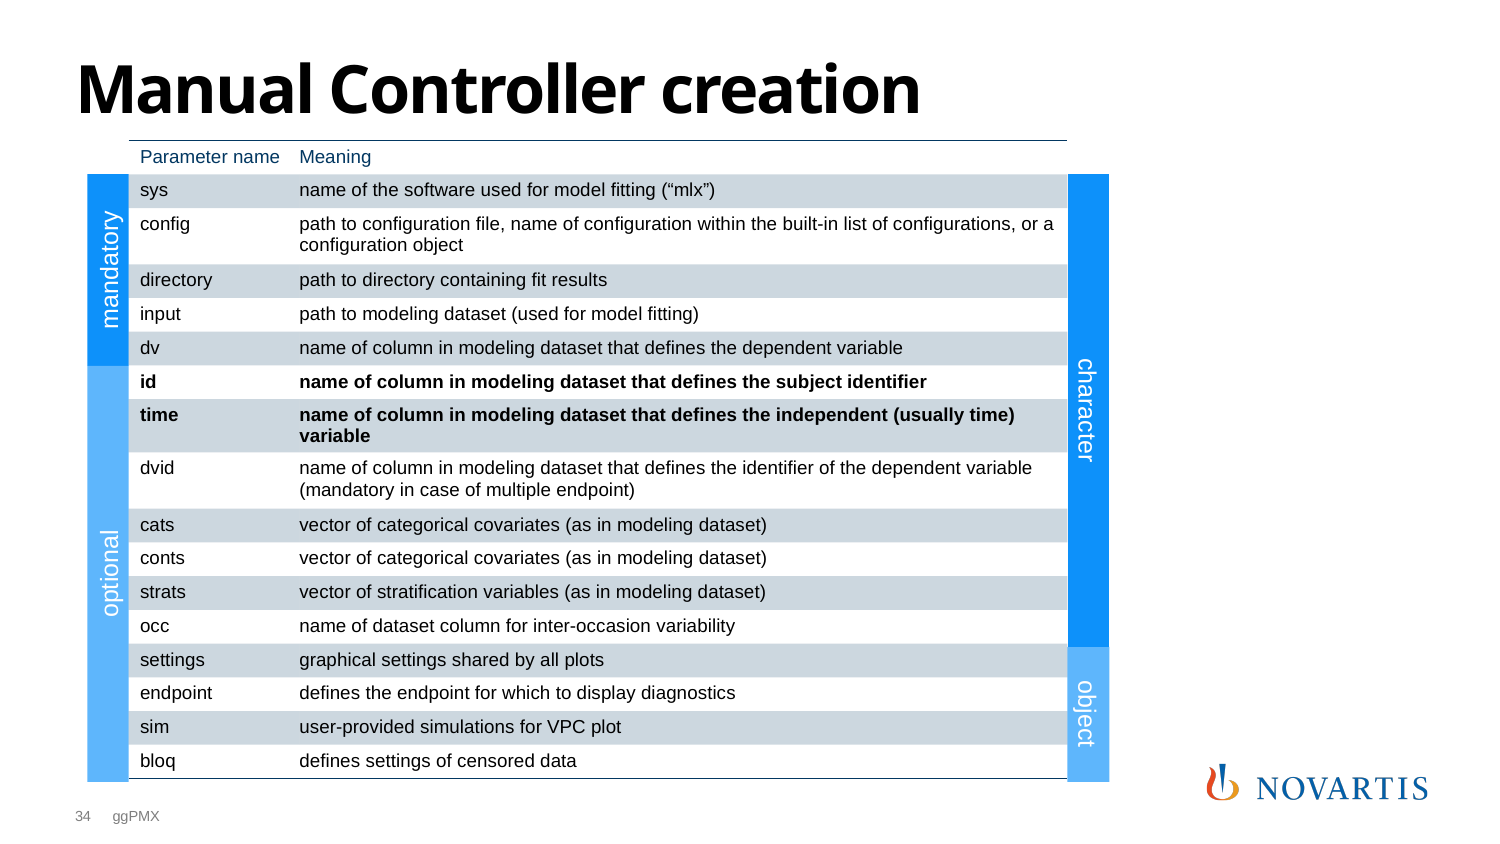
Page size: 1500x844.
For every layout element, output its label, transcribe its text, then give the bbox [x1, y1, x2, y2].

table_cell name of column in modeling dataset that defines the independent (usually time) variable [299, 399, 1067, 452]
table_cell graphical settings shared by all plots [299, 644, 1067, 677]
table_cell occ [129, 610, 299, 644]
table_cell input [129, 298, 299, 332]
table_cell sim [129, 711, 299, 745]
table_cell path to configuration file, name of configuration within the built-in list of configurations, or a configuration object [299, 208, 1067, 264]
table_cell dv [129, 332, 299, 365]
title Manual Controller creation [75, 56, 1313, 142]
table_cell name of column in modeling dataset that defines the identifier of the dependent variable (mandatory in case of multiple endpoint) [299, 452, 1067, 509]
text_box mandatory [87, 174, 129, 365]
table_cell defines settings of censored data [299, 745, 1067, 778]
table_cell path to modeling dataset (used for model fitting) [299, 298, 1067, 332]
table_cell sys [129, 174, 299, 208]
table_cell endpoint [129, 677, 299, 711]
table_header Parameter name [129, 141, 299, 174]
text_box character [1068, 174, 1109, 647]
table_cell vector of categorical covariates (as in modeling dataset) [299, 509, 1067, 542]
table_cell settings [129, 644, 299, 677]
table_header Meaning [299, 141, 1067, 174]
table_cell cats [129, 509, 299, 542]
table_cell conts [129, 542, 299, 576]
table_cell strats [129, 576, 299, 610]
table_cell user-provided simulations for VPC plot [299, 711, 1067, 745]
picture [1204, 761, 1430, 803]
table_cell name of column in modeling dataset that defines the subject identifier [299, 365, 1067, 399]
footer ggPMX [113, 806, 735, 844]
table_cell defines the endpoint for which to display diagnostics [299, 677, 1067, 711]
table_cell name of the software used for model fitting (“mlx”) [299, 174, 1067, 208]
table_cell name of column in modeling dataset that defines the dependent variable [299, 332, 1067, 365]
table_cell vector of stratification variables (as in modeling dataset) [299, 576, 1067, 610]
table_cell name of dataset column for inter-occasion variability [299, 610, 1067, 644]
table_cell directory [129, 264, 299, 298]
table_cell path to directory containing fit results [299, 264, 1067, 298]
table_cell id [129, 365, 299, 399]
table_cell vector of categorical covariates (as in modeling dataset) [299, 542, 1067, 576]
text_box object [1067, 646, 1110, 782]
text_box optional [87, 365, 129, 782]
table_cell config [129, 208, 299, 264]
table_cell time [129, 399, 299, 452]
slide_number 34 [75, 806, 113, 844]
table_cell bloq [129, 745, 299, 778]
table_cell dvid [129, 452, 299, 509]
